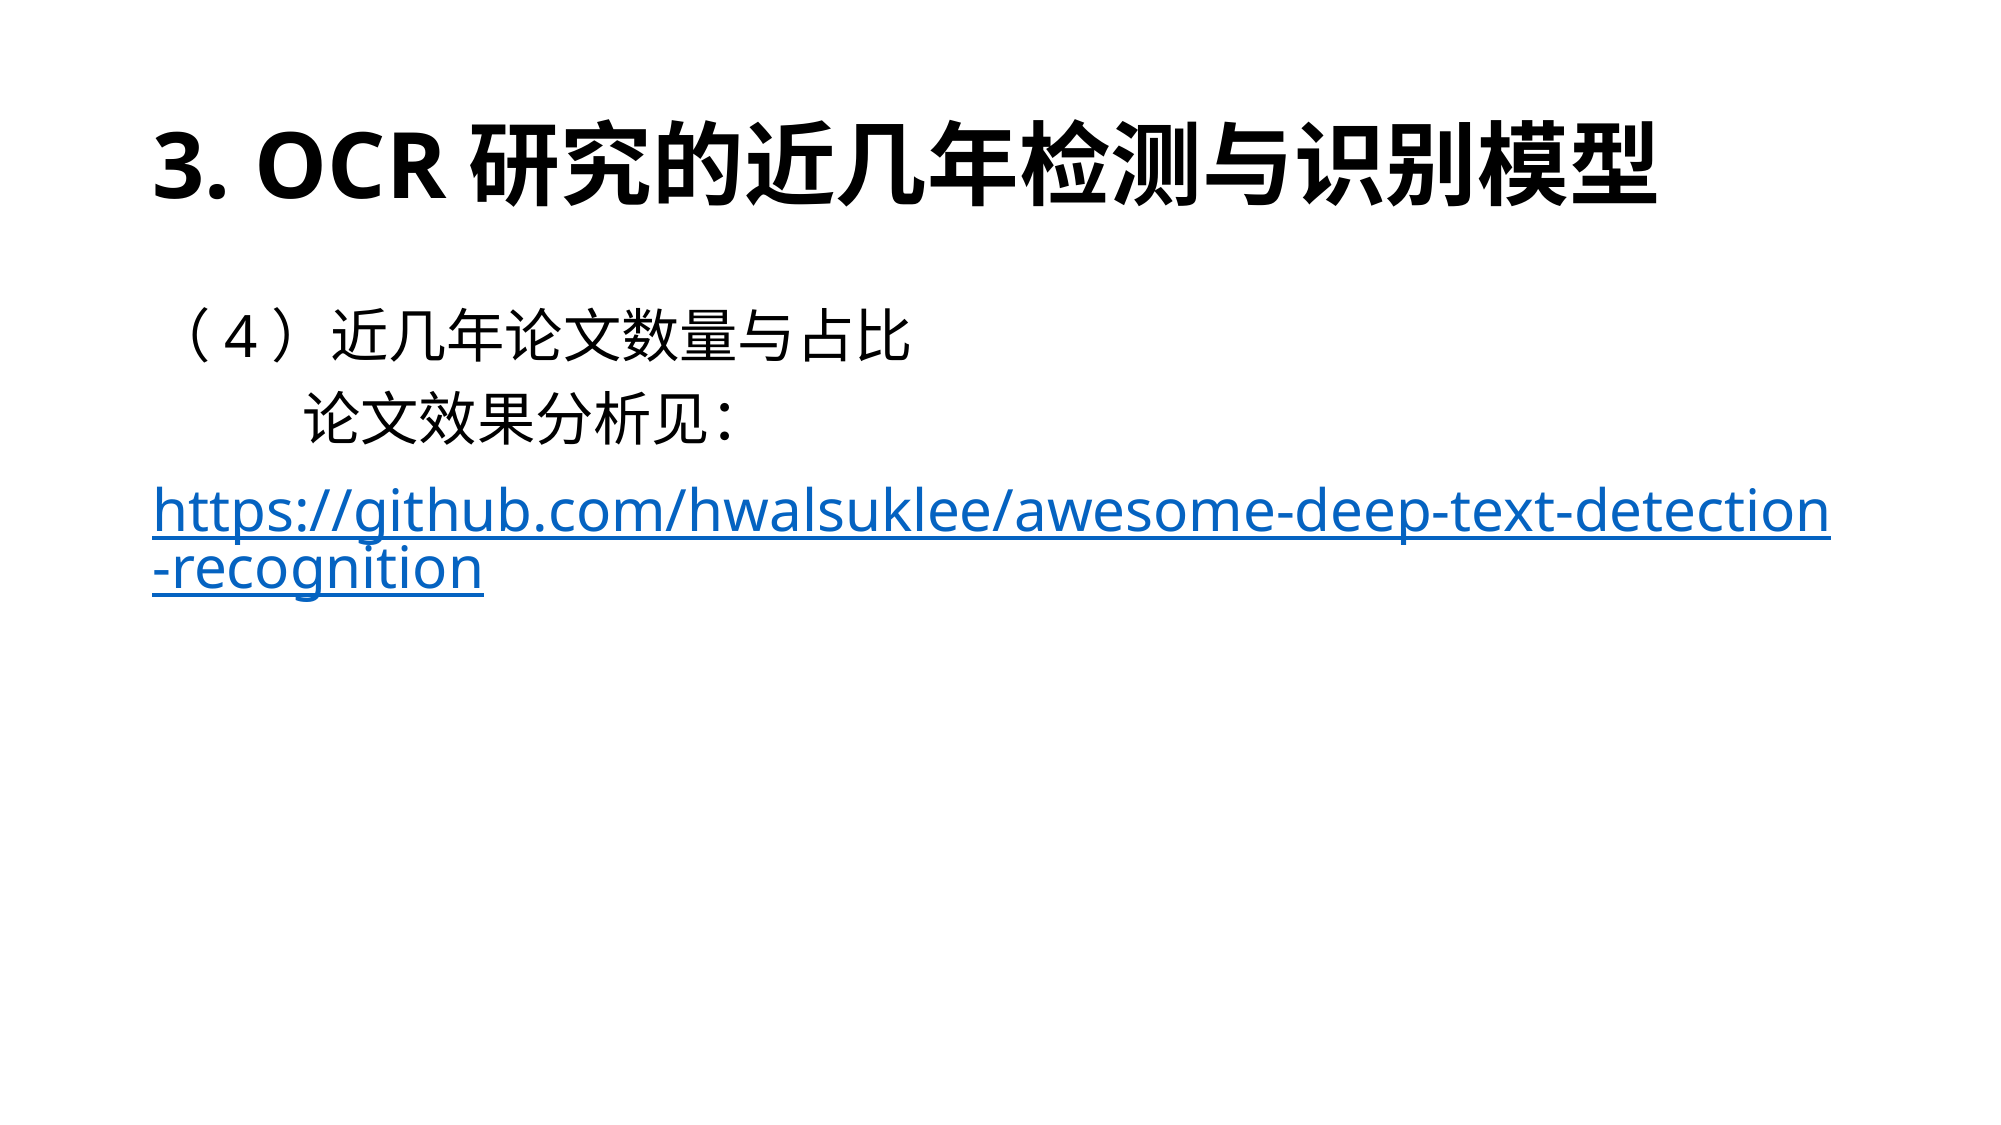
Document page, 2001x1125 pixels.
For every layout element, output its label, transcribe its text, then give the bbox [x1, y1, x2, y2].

title 3. OCR研究的近几年检测与识别模型 [137, 59, 1863, 278]
list （4）近几年论文数量与占比 论文效果分析见： https://github.com/hwalsuklee/awesome-deep-text-detection-recognition [137, 299, 1863, 1125]
